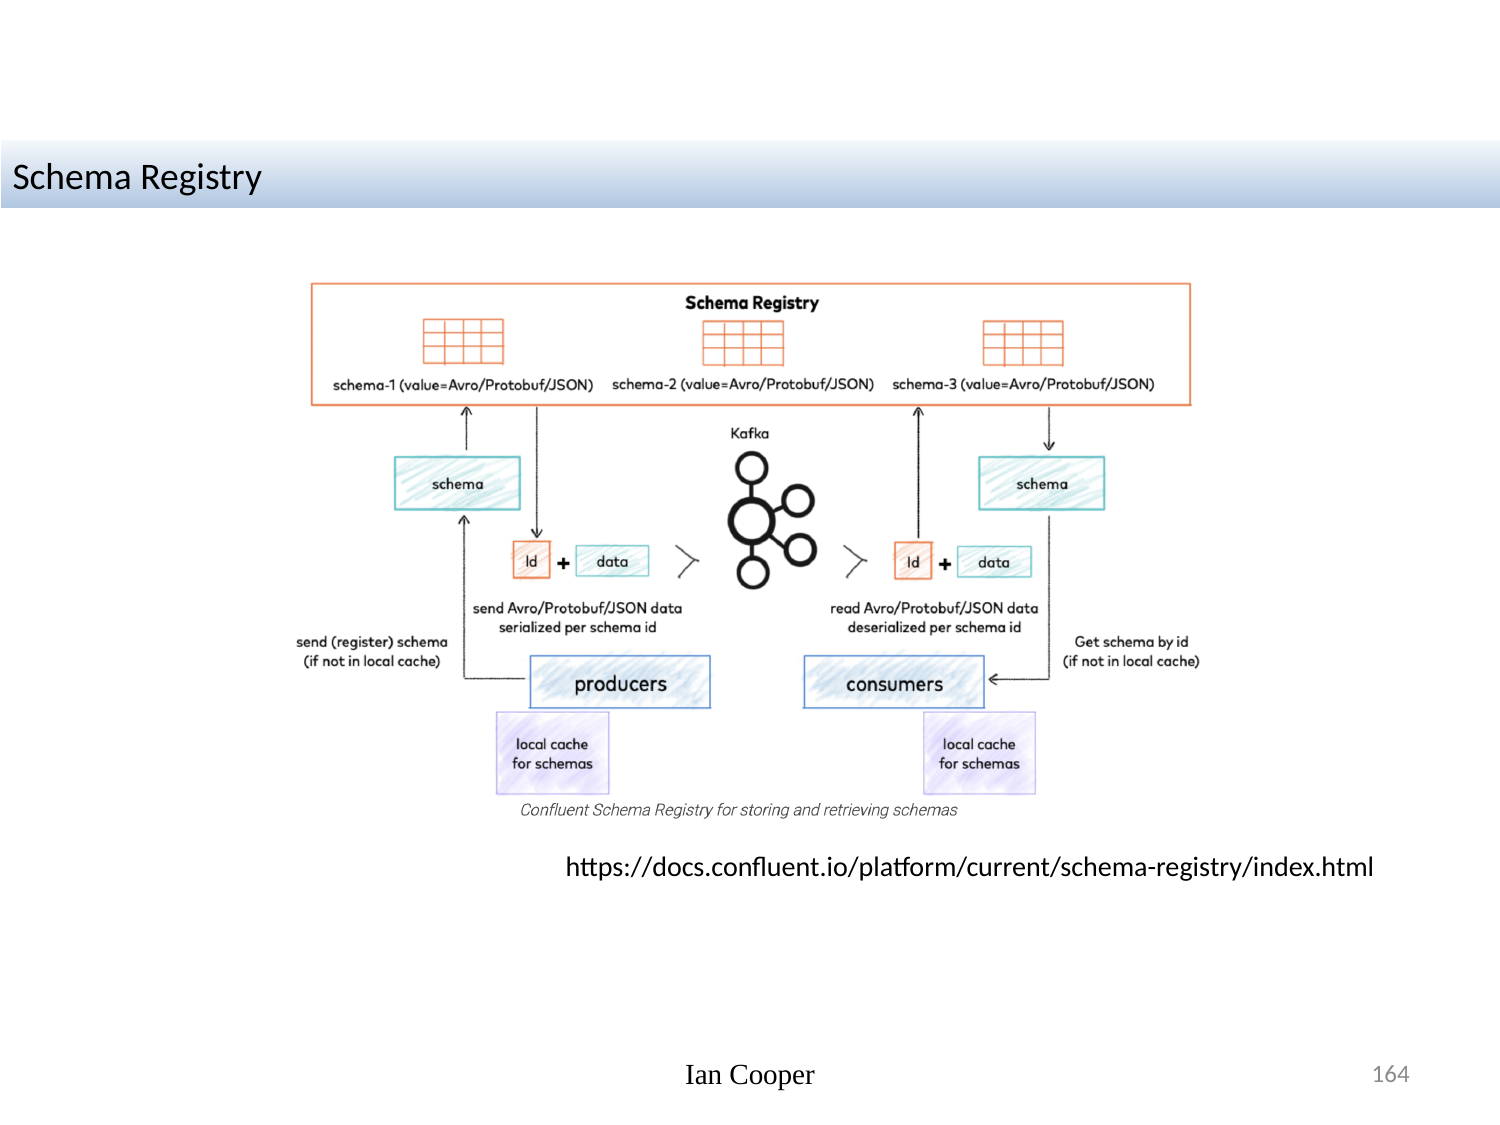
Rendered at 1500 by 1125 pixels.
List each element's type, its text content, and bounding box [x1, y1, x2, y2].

picture [257, 259, 1242, 841]
text_box Schema Registry [1, 140, 1500, 208]
footer Ian Cooper [512, 1042, 988, 1103]
slide_number 164 [1074, 1042, 1425, 1103]
text_box https://docs.confluent.io/platform/current/schema-registry/index.html [550, 841, 1431, 890]
